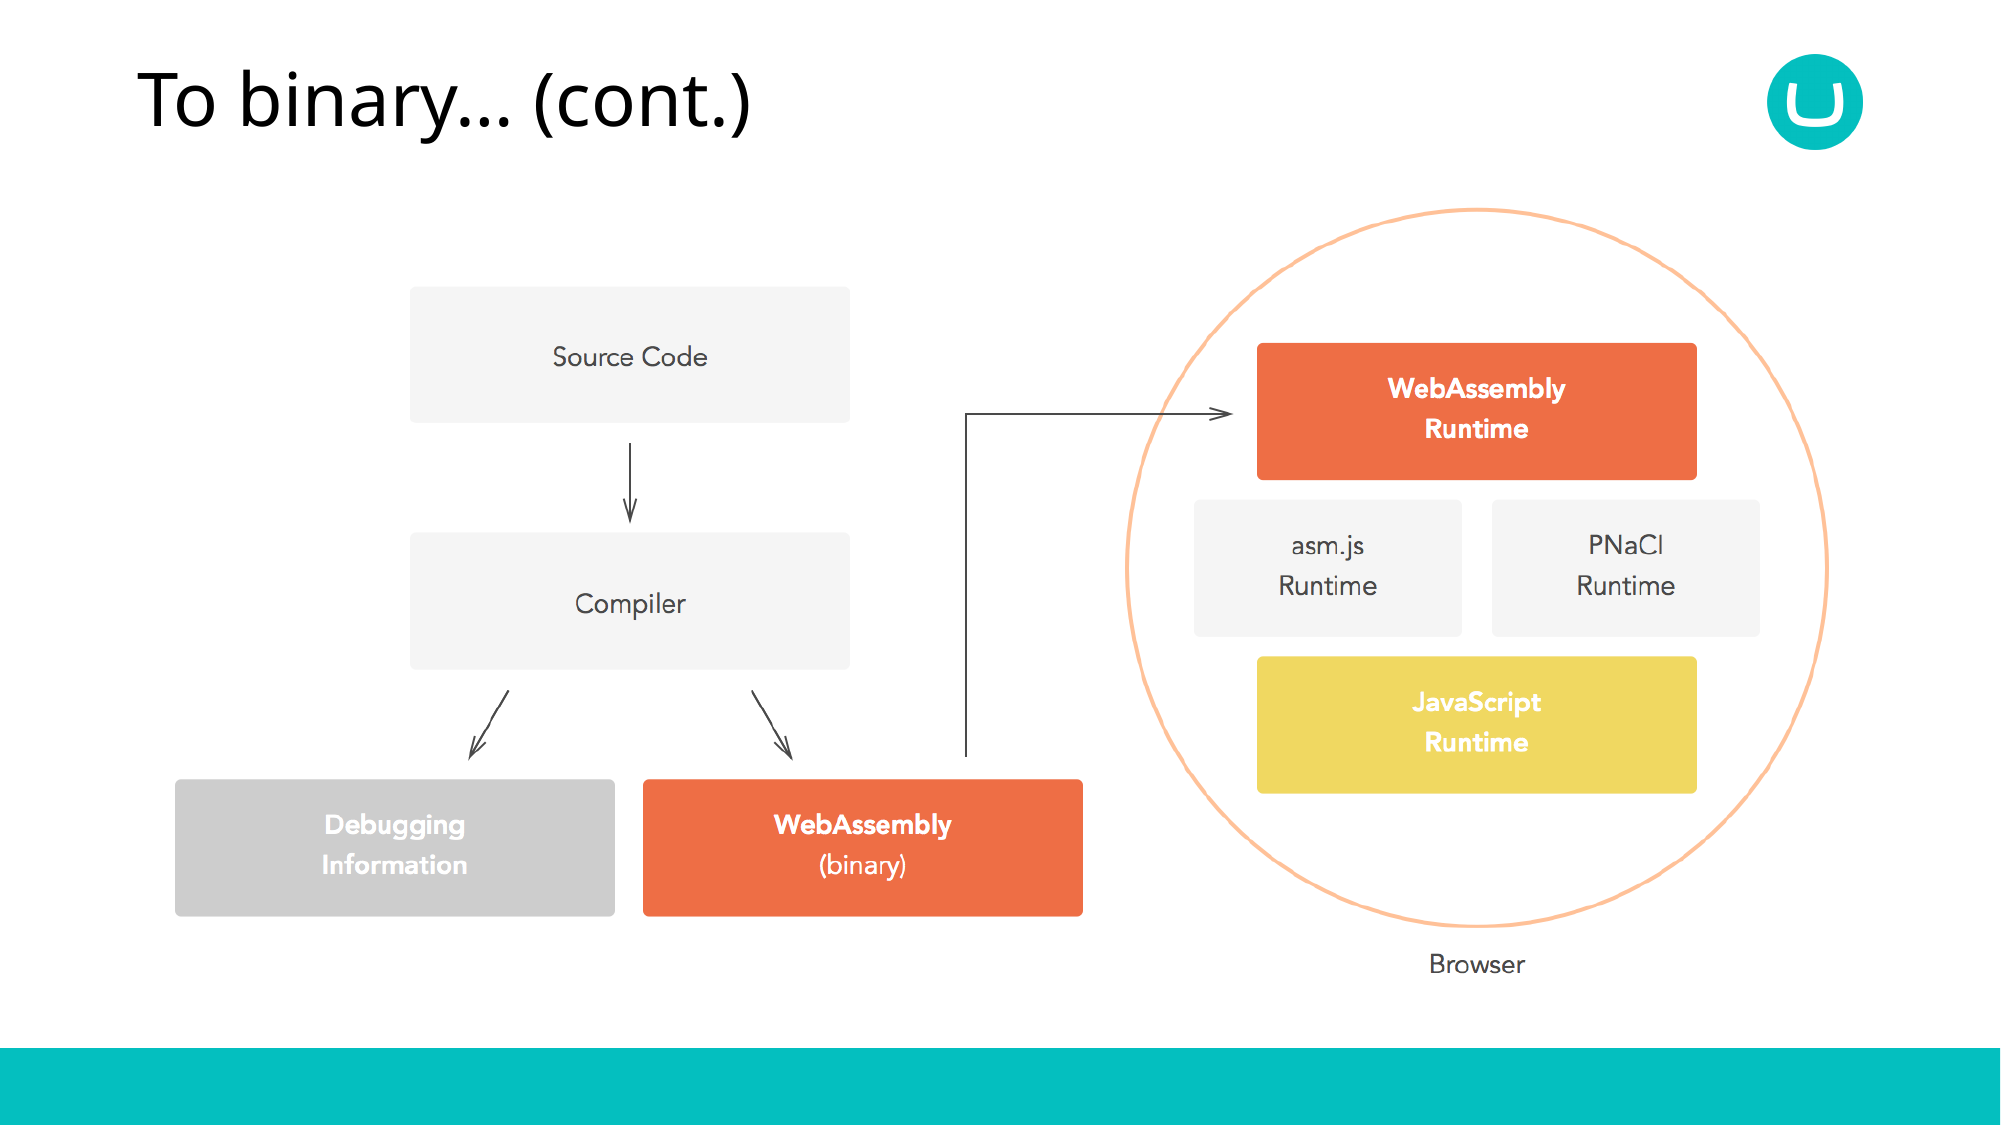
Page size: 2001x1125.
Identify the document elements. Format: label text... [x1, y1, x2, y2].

picture [1767, 54, 1863, 150]
title To binary… (cont.) [137, 54, 1662, 150]
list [158, 190, 1842, 1014]
